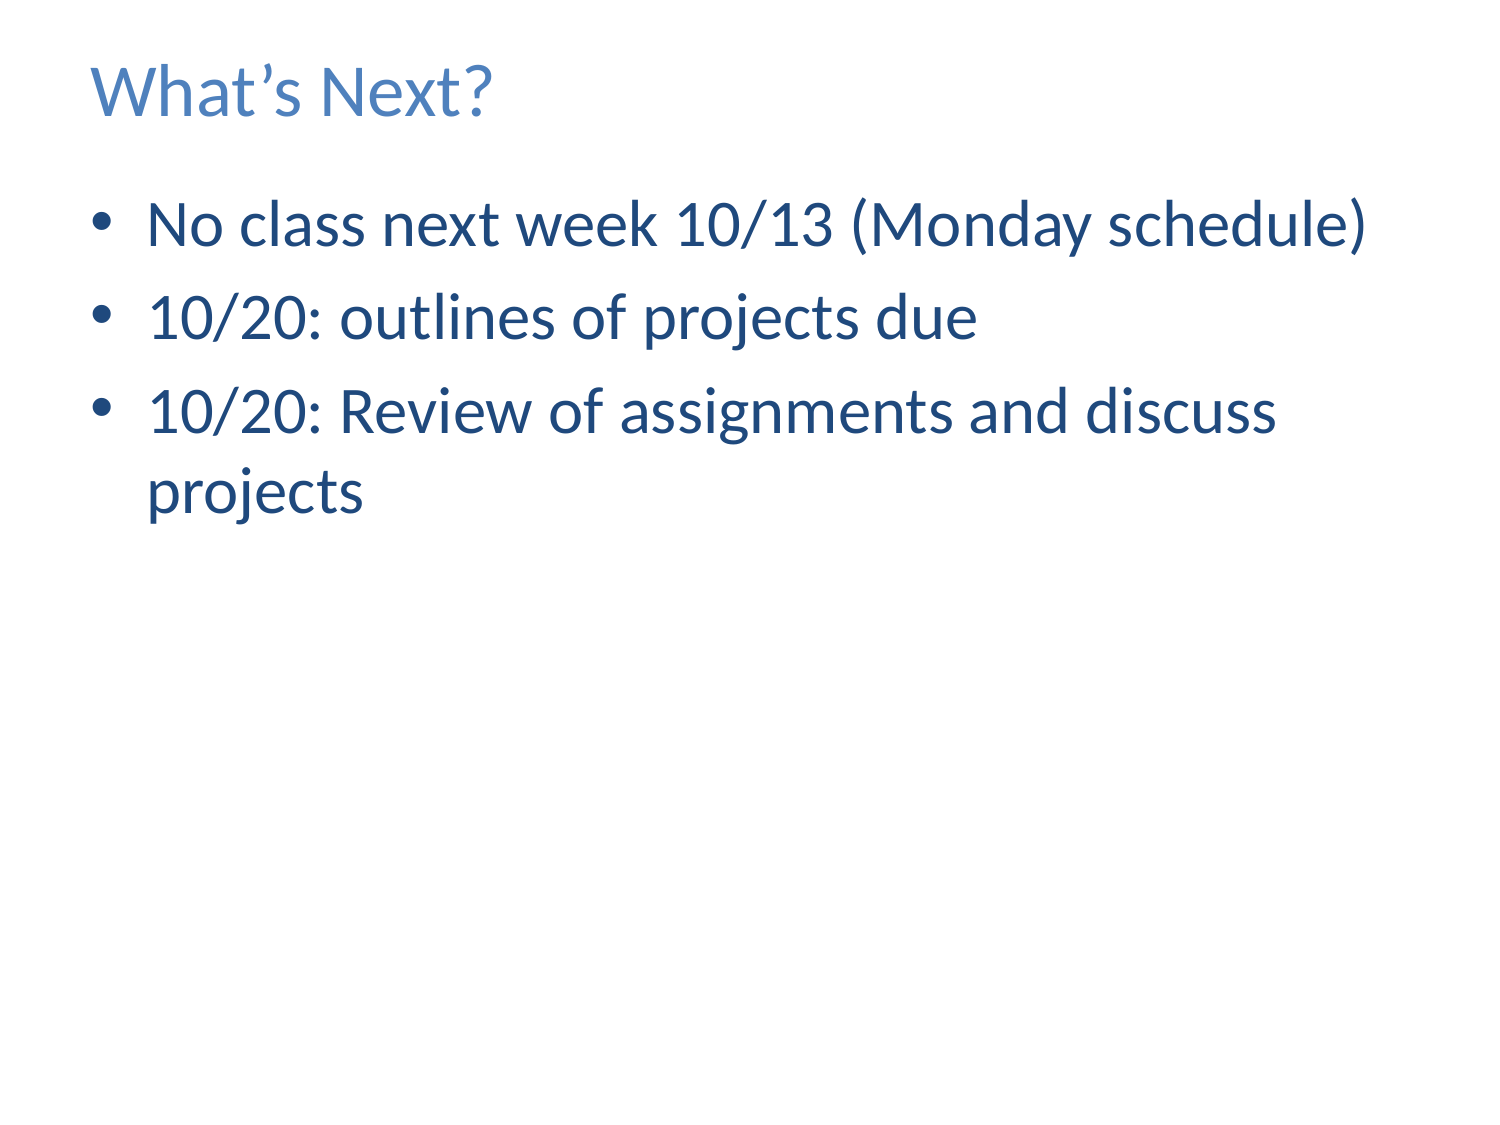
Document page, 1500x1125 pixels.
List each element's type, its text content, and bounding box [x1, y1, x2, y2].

title What’s Next? [75, 30, 1425, 144]
list No class next week 10/13 (Monday schedule) 10/20: outlines of projects due 10/20: Review of assignments and discuss projects [75, 172, 1425, 1090]
